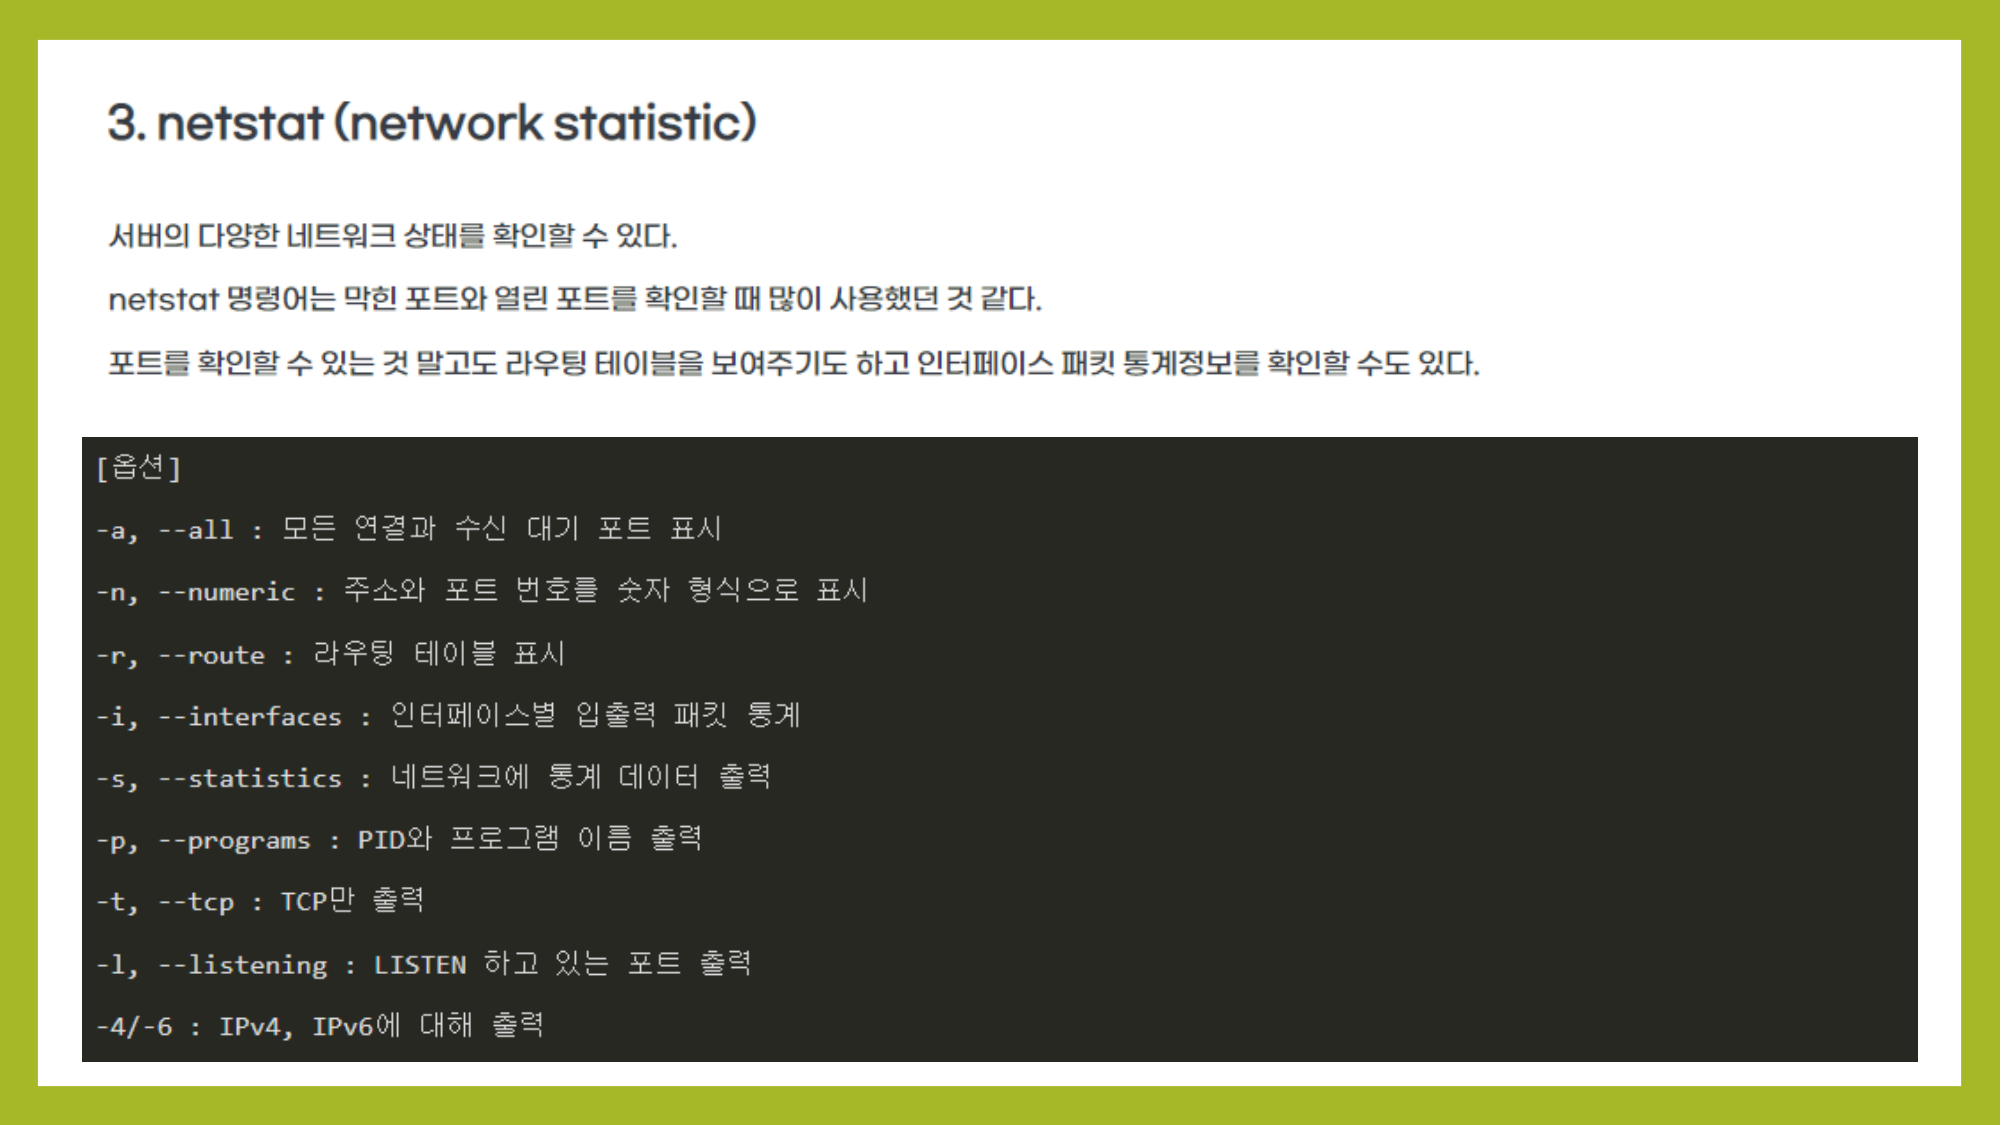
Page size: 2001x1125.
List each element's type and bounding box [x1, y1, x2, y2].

picture [82, 82, 1536, 399]
picture [82, 437, 1918, 1063]
